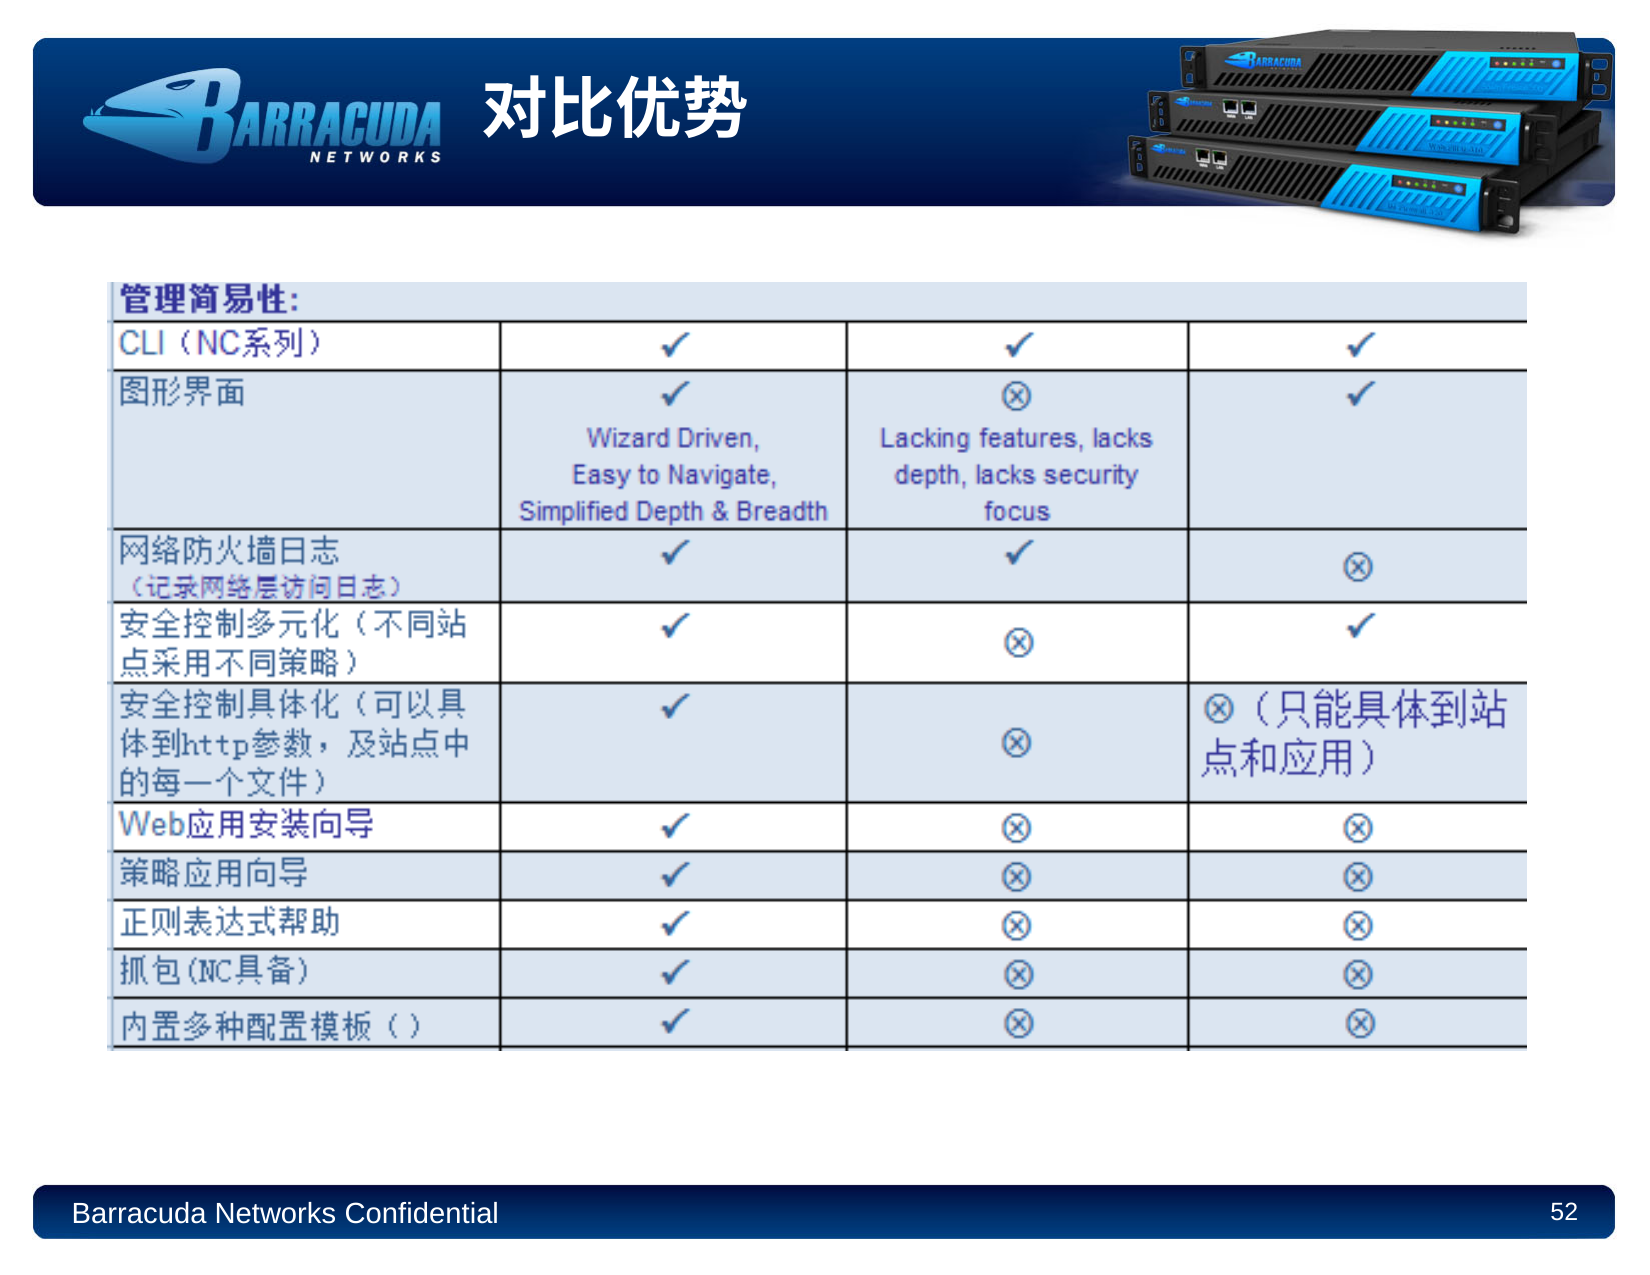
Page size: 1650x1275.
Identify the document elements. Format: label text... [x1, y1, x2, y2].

title 对比优势 [464, 0, 1151, 213]
picture [0, 0, 1650, 1275]
slide_number 52 [1209, 1187, 1596, 1275]
footer Barracuda Networks Confidential [54, 1186, 1060, 1275]
